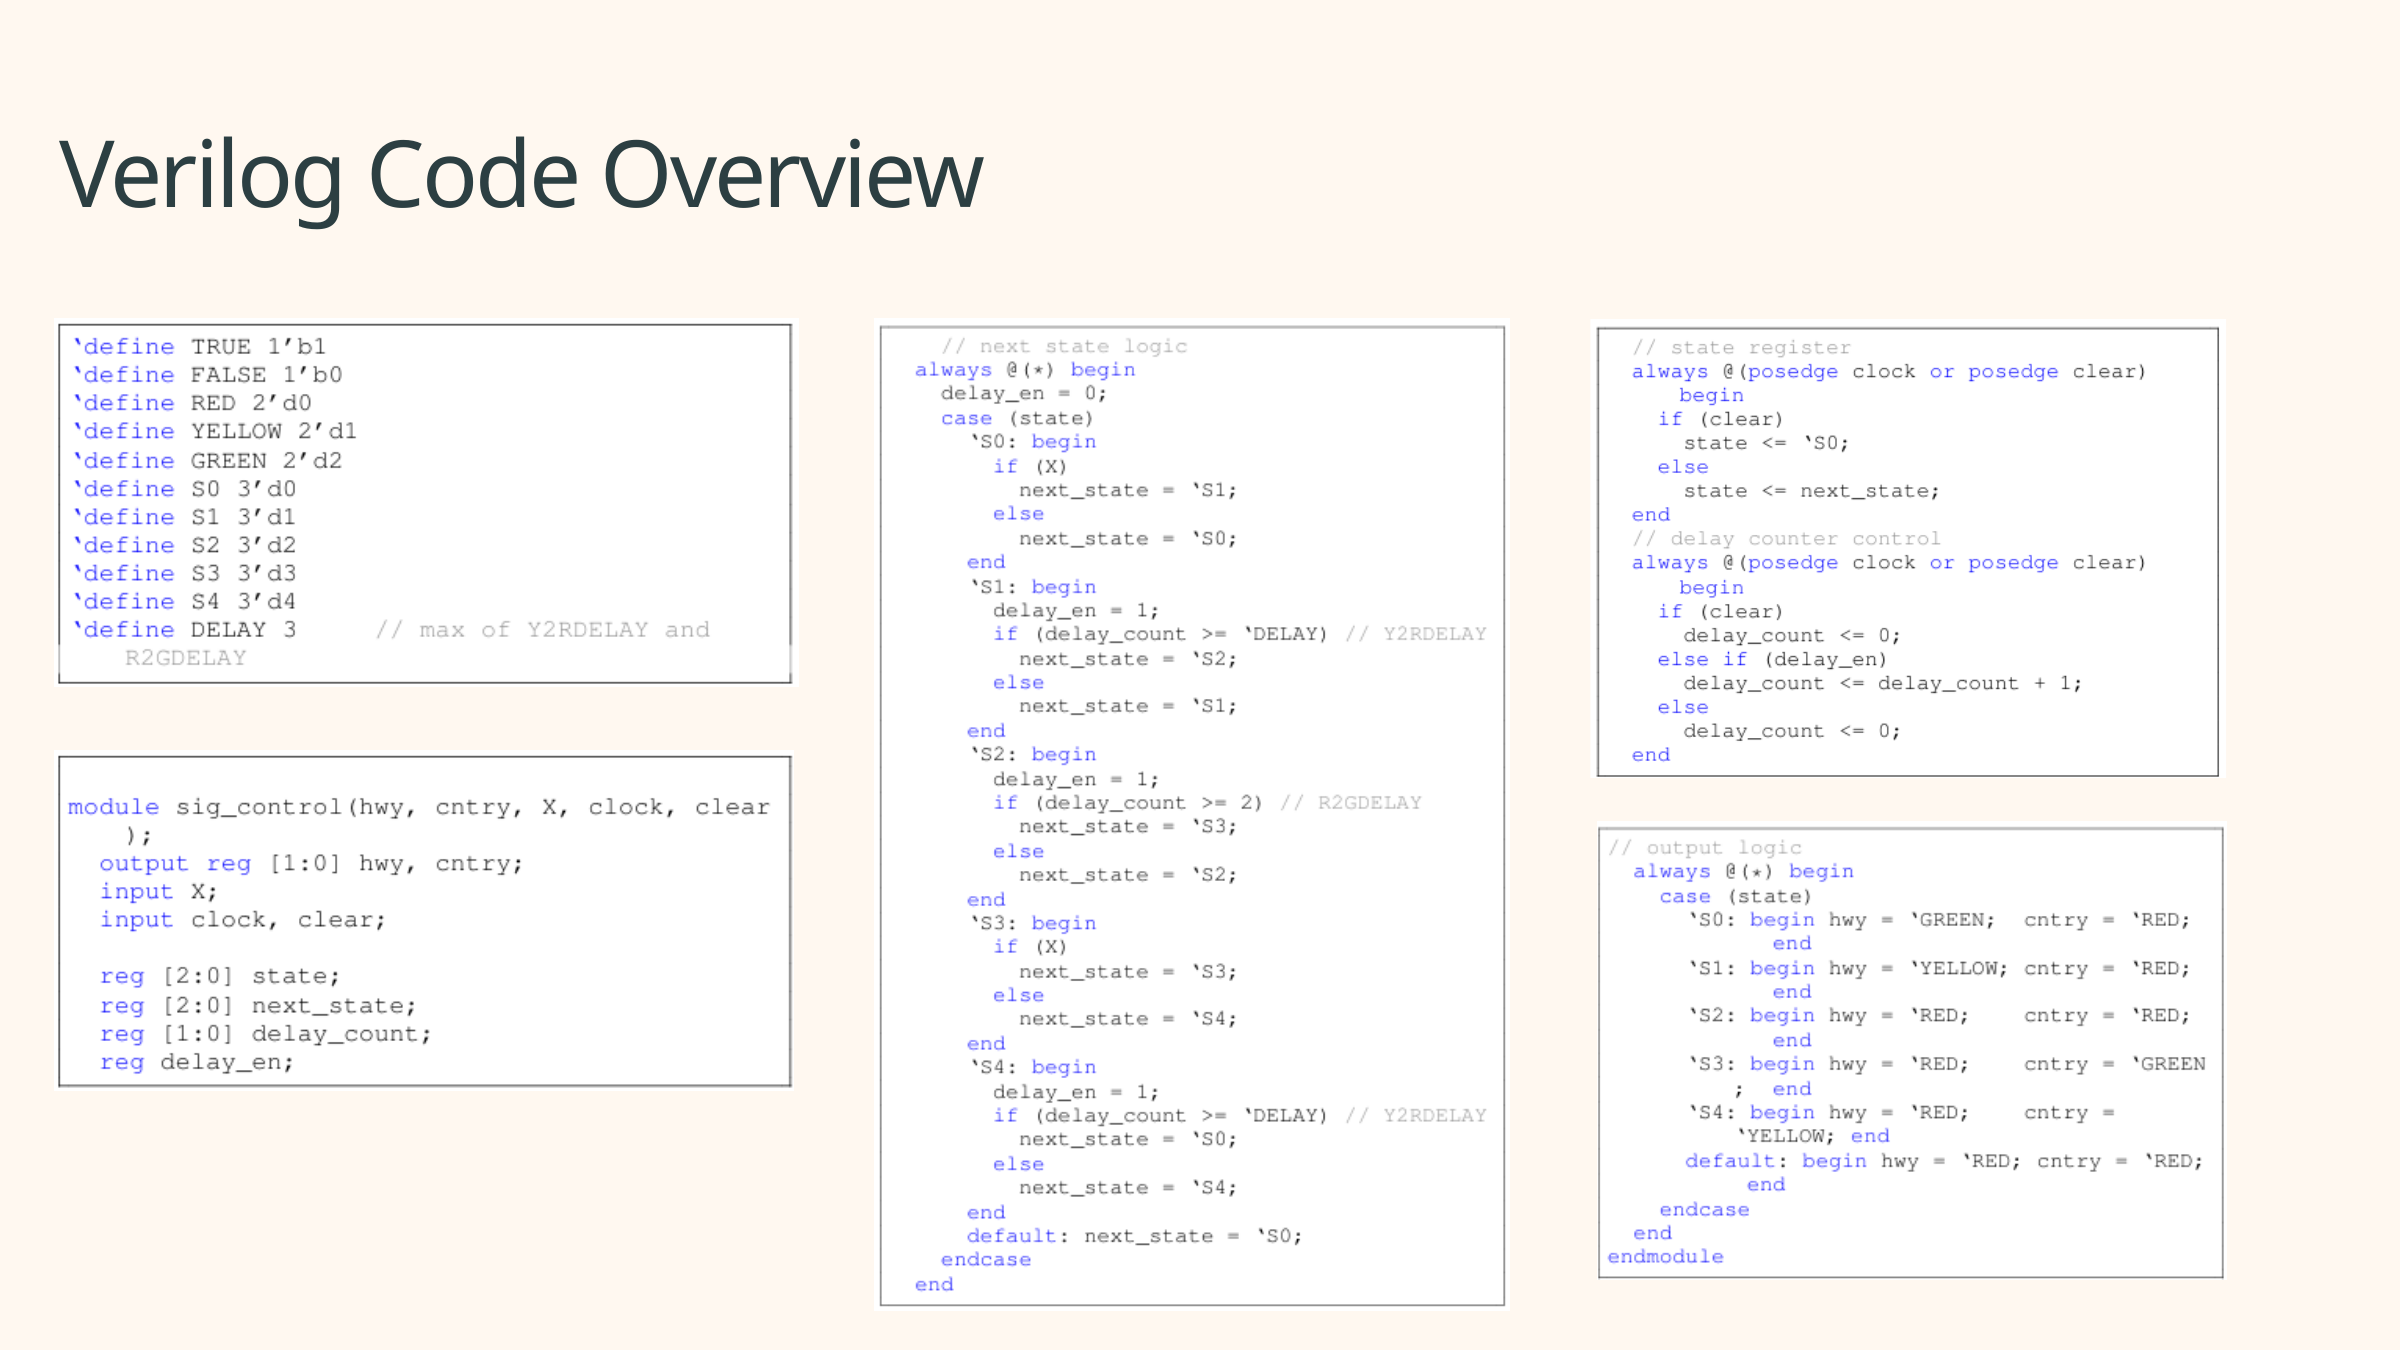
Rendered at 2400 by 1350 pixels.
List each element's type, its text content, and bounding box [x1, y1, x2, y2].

picture [1590, 319, 2227, 778]
picture [54, 318, 799, 687]
picture [54, 750, 794, 1092]
picture [1597, 821, 2227, 1280]
picture [874, 318, 1510, 1311]
text_box Verilog Code Overview [59, 110, 990, 227]
